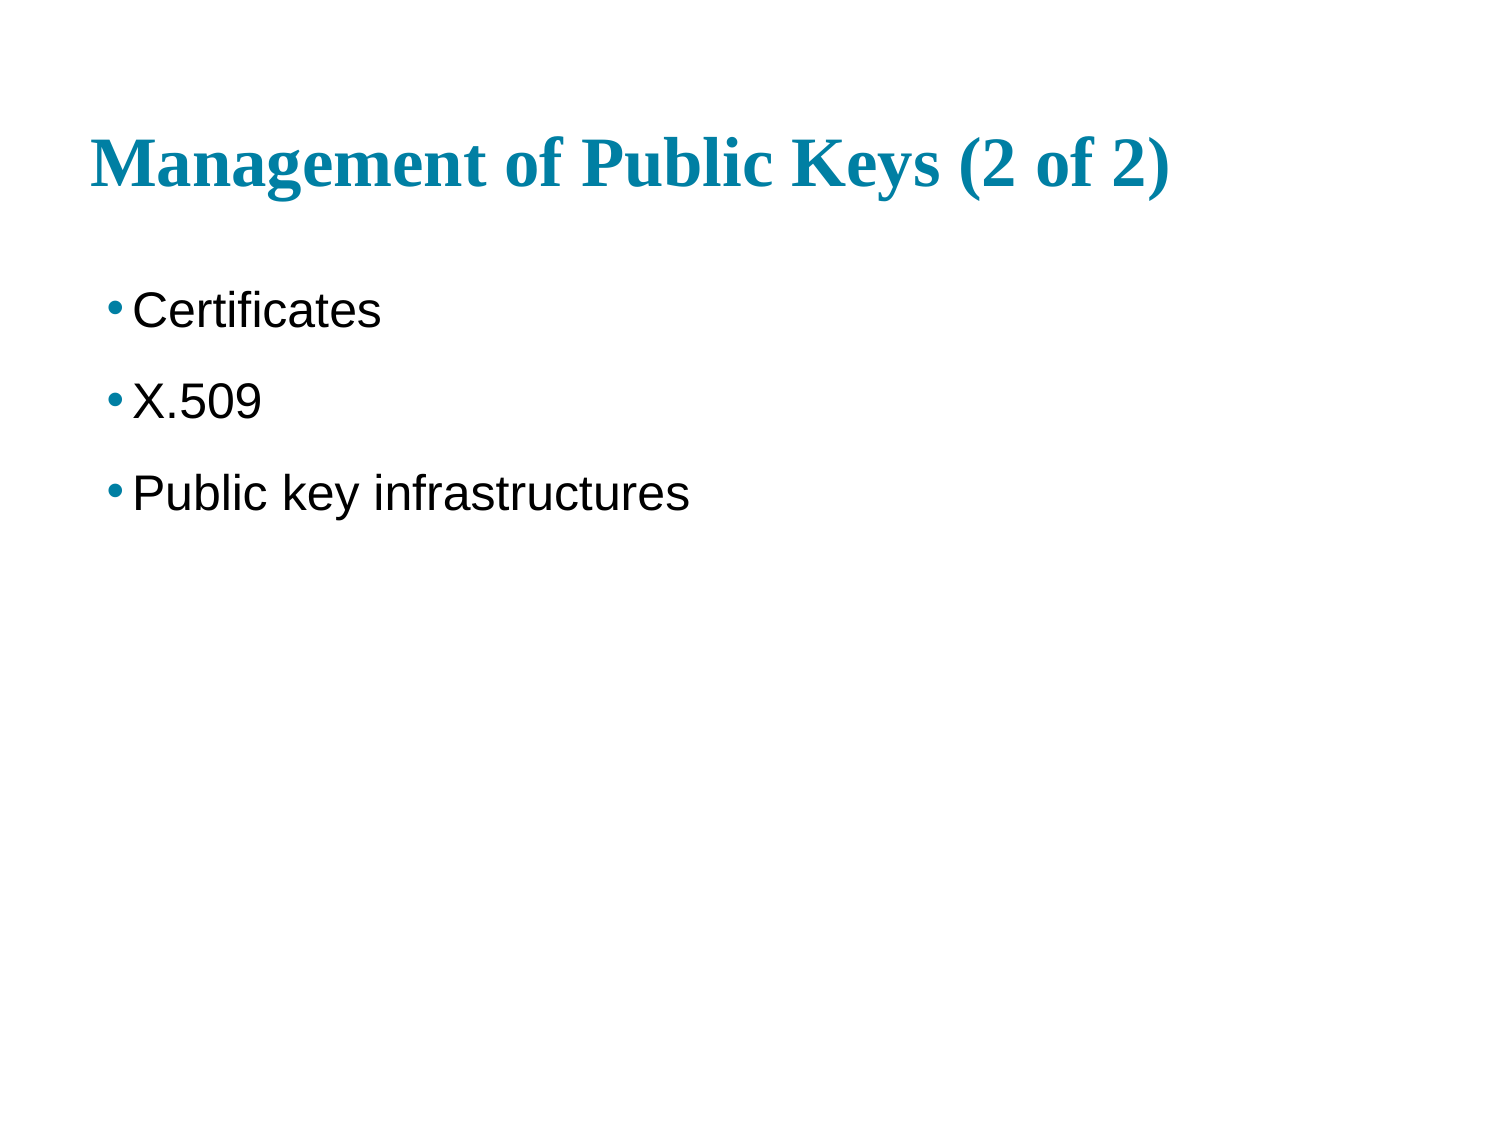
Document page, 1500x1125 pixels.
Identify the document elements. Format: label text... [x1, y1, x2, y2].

list Certificates X.509 Public key infrastructures [75, 262, 1425, 1005]
title Management of Public Keys (2 of 2) [75, 35, 1425, 216]
